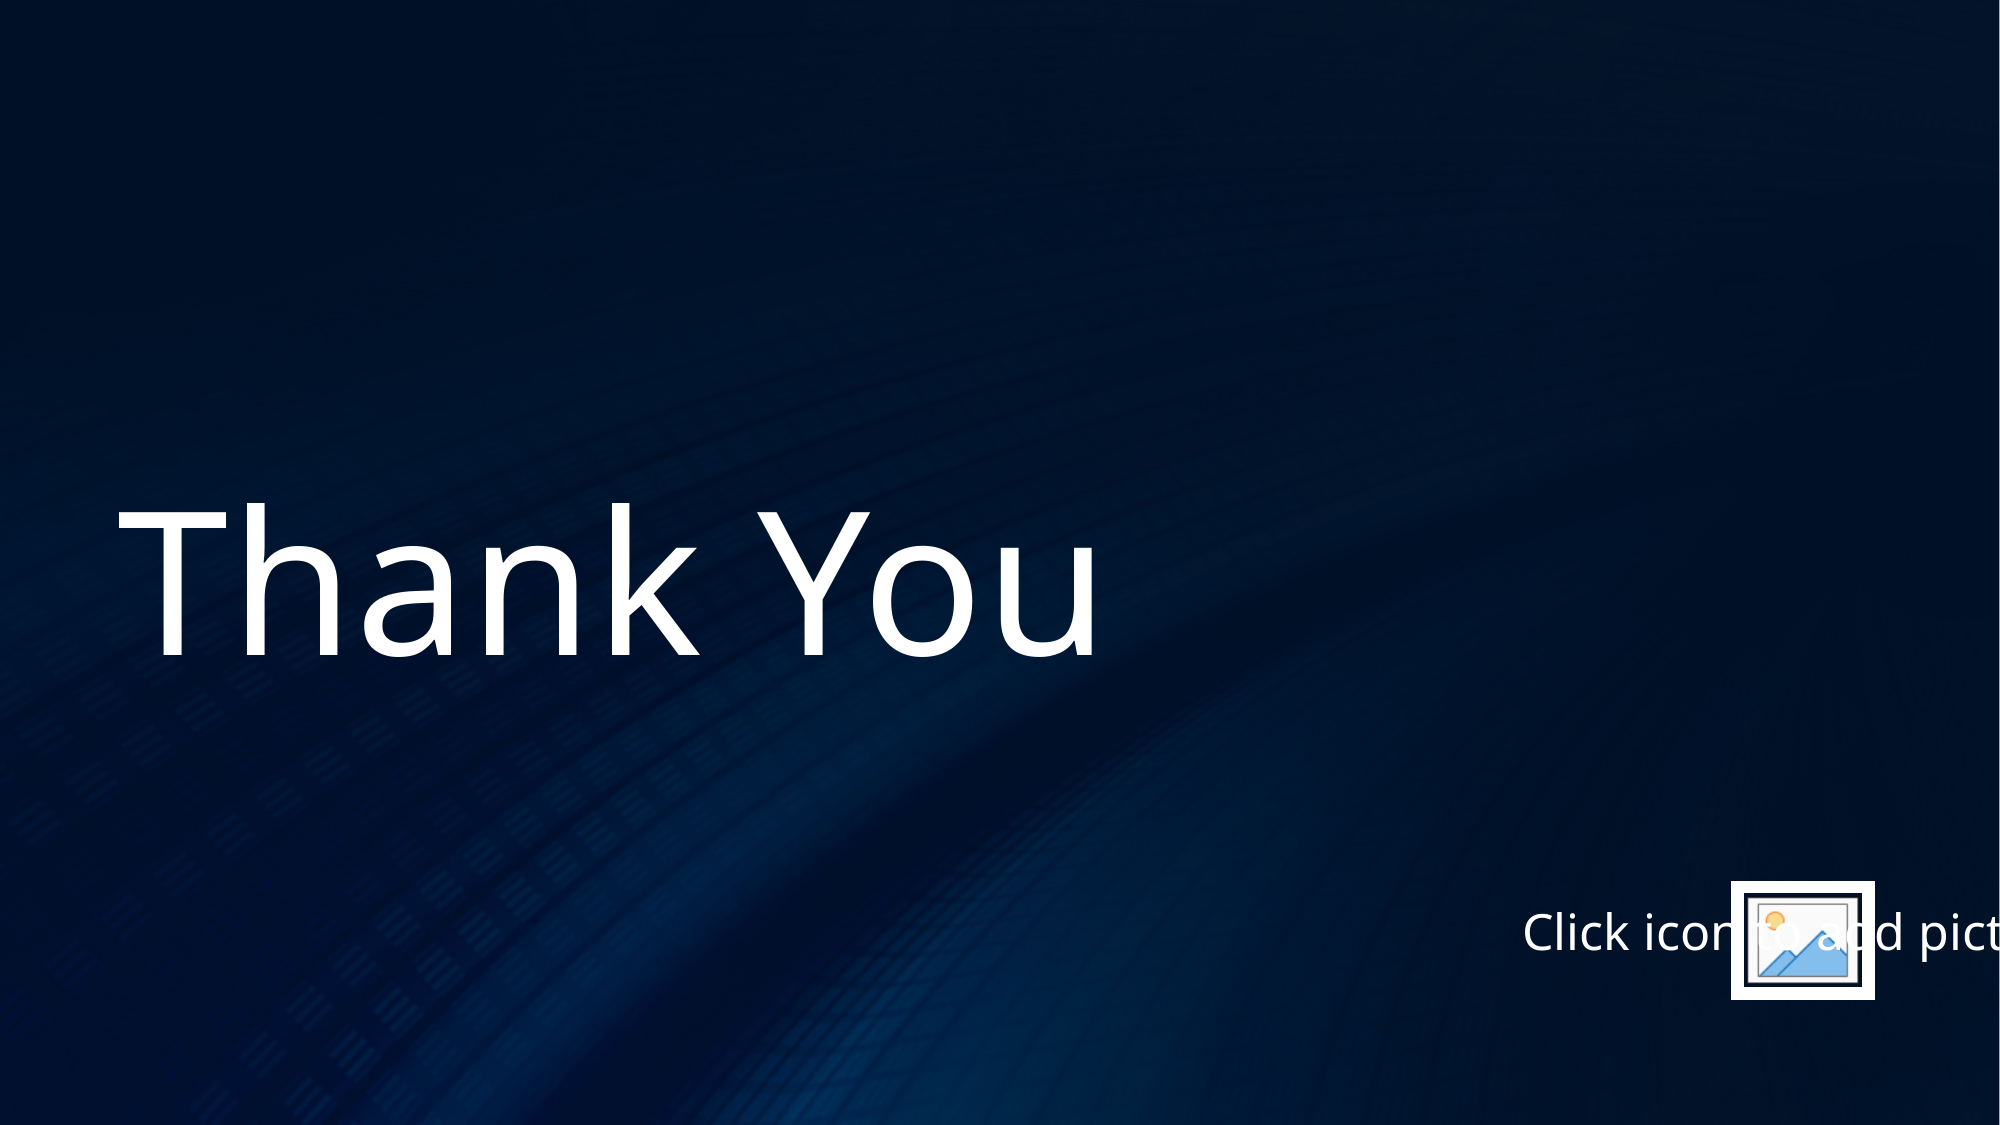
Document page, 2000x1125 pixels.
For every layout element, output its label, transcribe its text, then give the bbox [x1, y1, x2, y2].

title Thank You [101, 302, 1473, 707]
picture [0, 0, 2000, 1125]
picture [1995, 927, 2000, 947]
